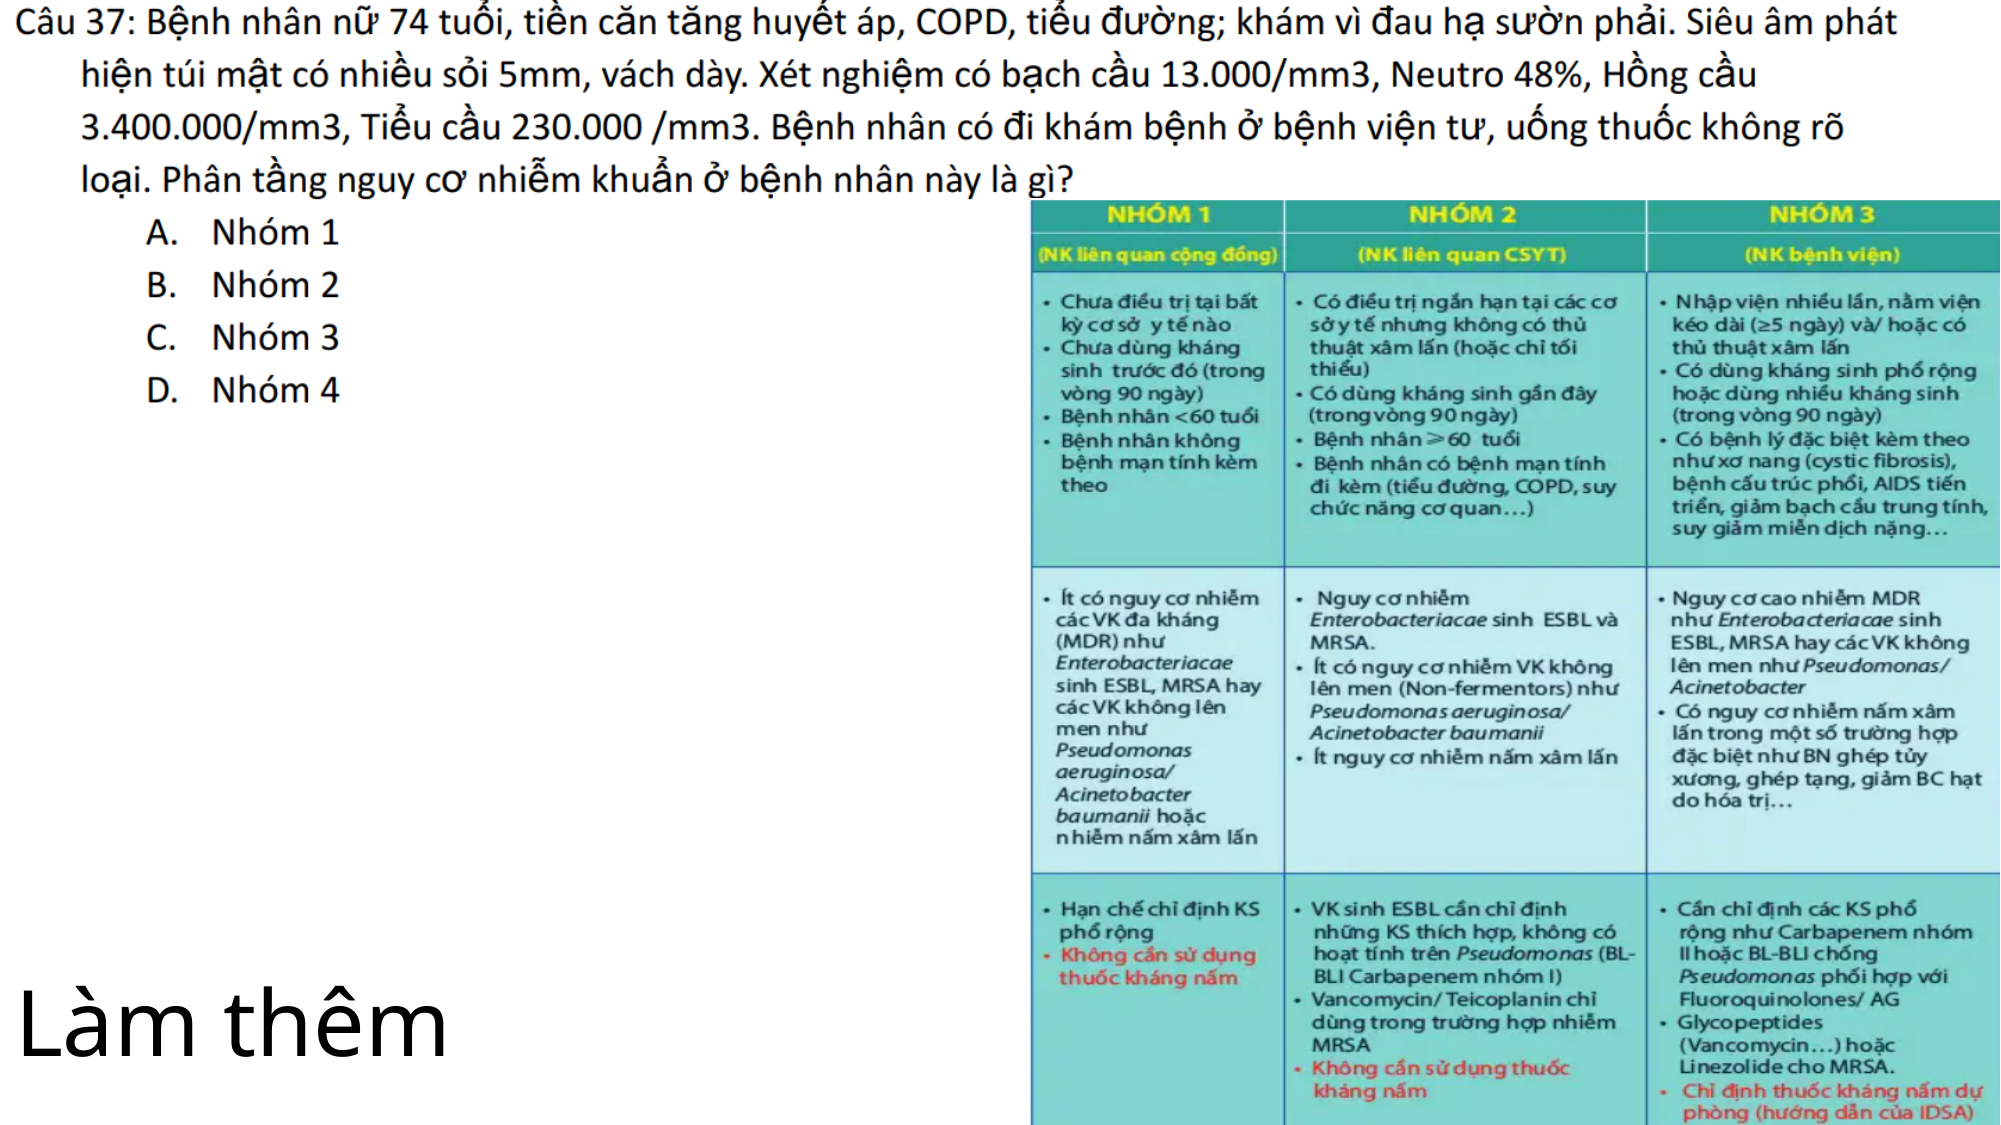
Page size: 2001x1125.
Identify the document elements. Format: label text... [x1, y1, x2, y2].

title Làm thêm [0, 929, 1027, 1125]
picture [0, 0, 2000, 1125]
